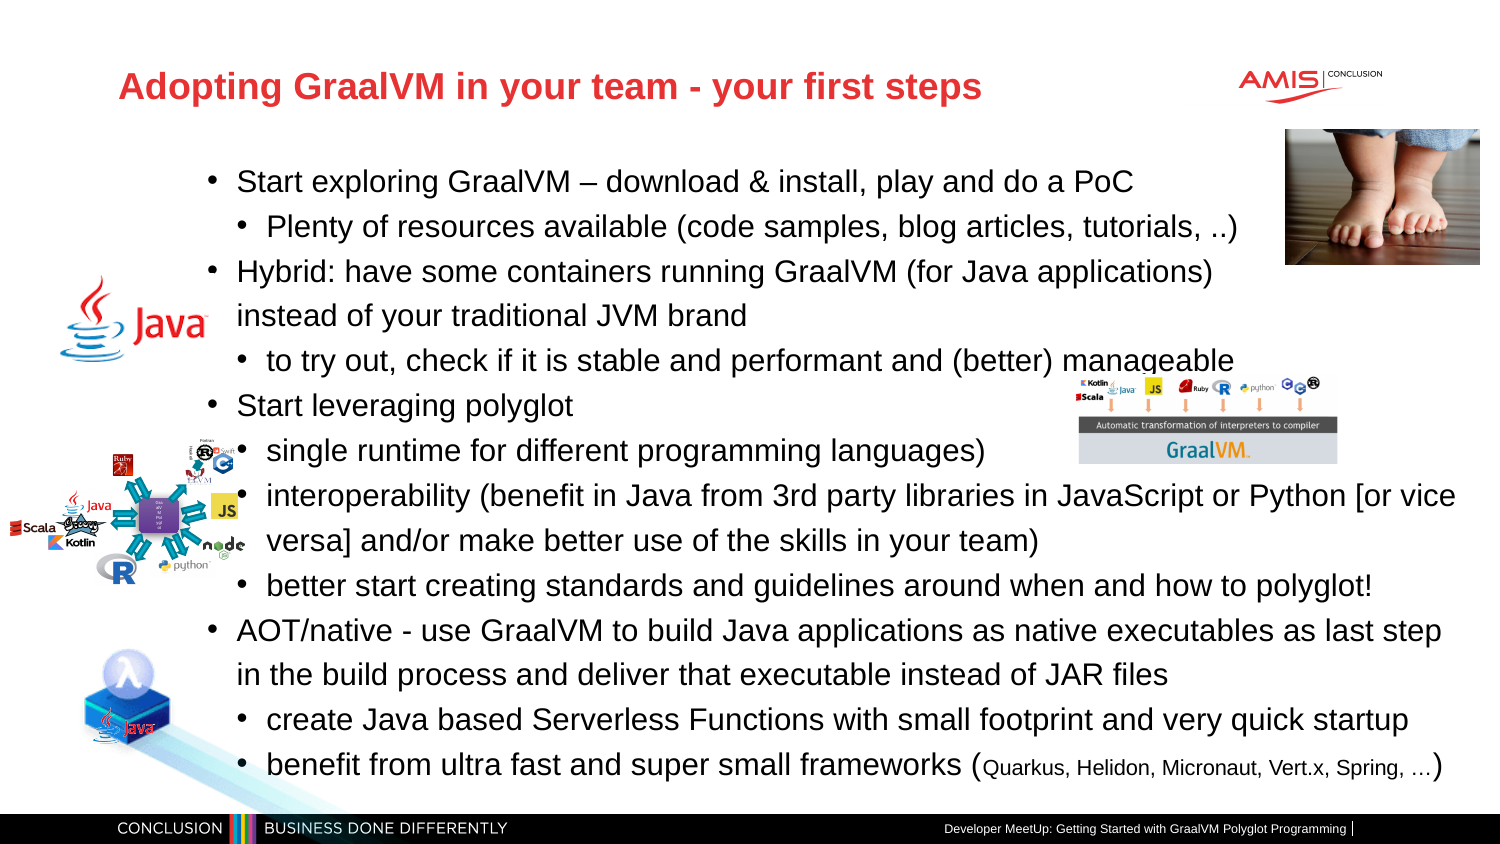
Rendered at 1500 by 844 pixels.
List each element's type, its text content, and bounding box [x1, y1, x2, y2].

title Adopting GraalVM in your team - your first steps [118, 47, 1205, 130]
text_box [9, 438, 245, 586]
list Start exploring GraalVM – download & install, play and do a PoC Plenty of resources available (code samples, blog articles, tutorials, ..) Hybrid: have some containers running GraalVM (for Java applications) instead of your traditional JVM brand to try out, check if it is stable and performant and (better) manageable Start leveraging polyglot single runtime for different programming languages) interoperability (benefit in Java from 3rd party libraries in JavaScript or Python [or vice versa] and/or make better use of the skills in your team) better start creating standards and guidelines around when and how to polyglot! AOT/native - use GraalVM to build Java applications as native executables as last step in the build process and deliver that executable instead of JAR files create Java based Serverless Functions with small footprint and very quick startup benefit from ultra fast and super small frameworks (Quarkus, Helidon, Micronaut, Vert.x, Spring, …) [177, 153, 1461, 774]
footer Developer MeetUp: Getting Started with GraalVM Polyglot Programming [814, 820, 1347, 839]
picture [54, 273, 214, 363]
picture [1070, 374, 1339, 464]
picture [1205, 59, 1388, 106]
picture [1285, 129, 1480, 265]
picture [0, 648, 1500, 844]
